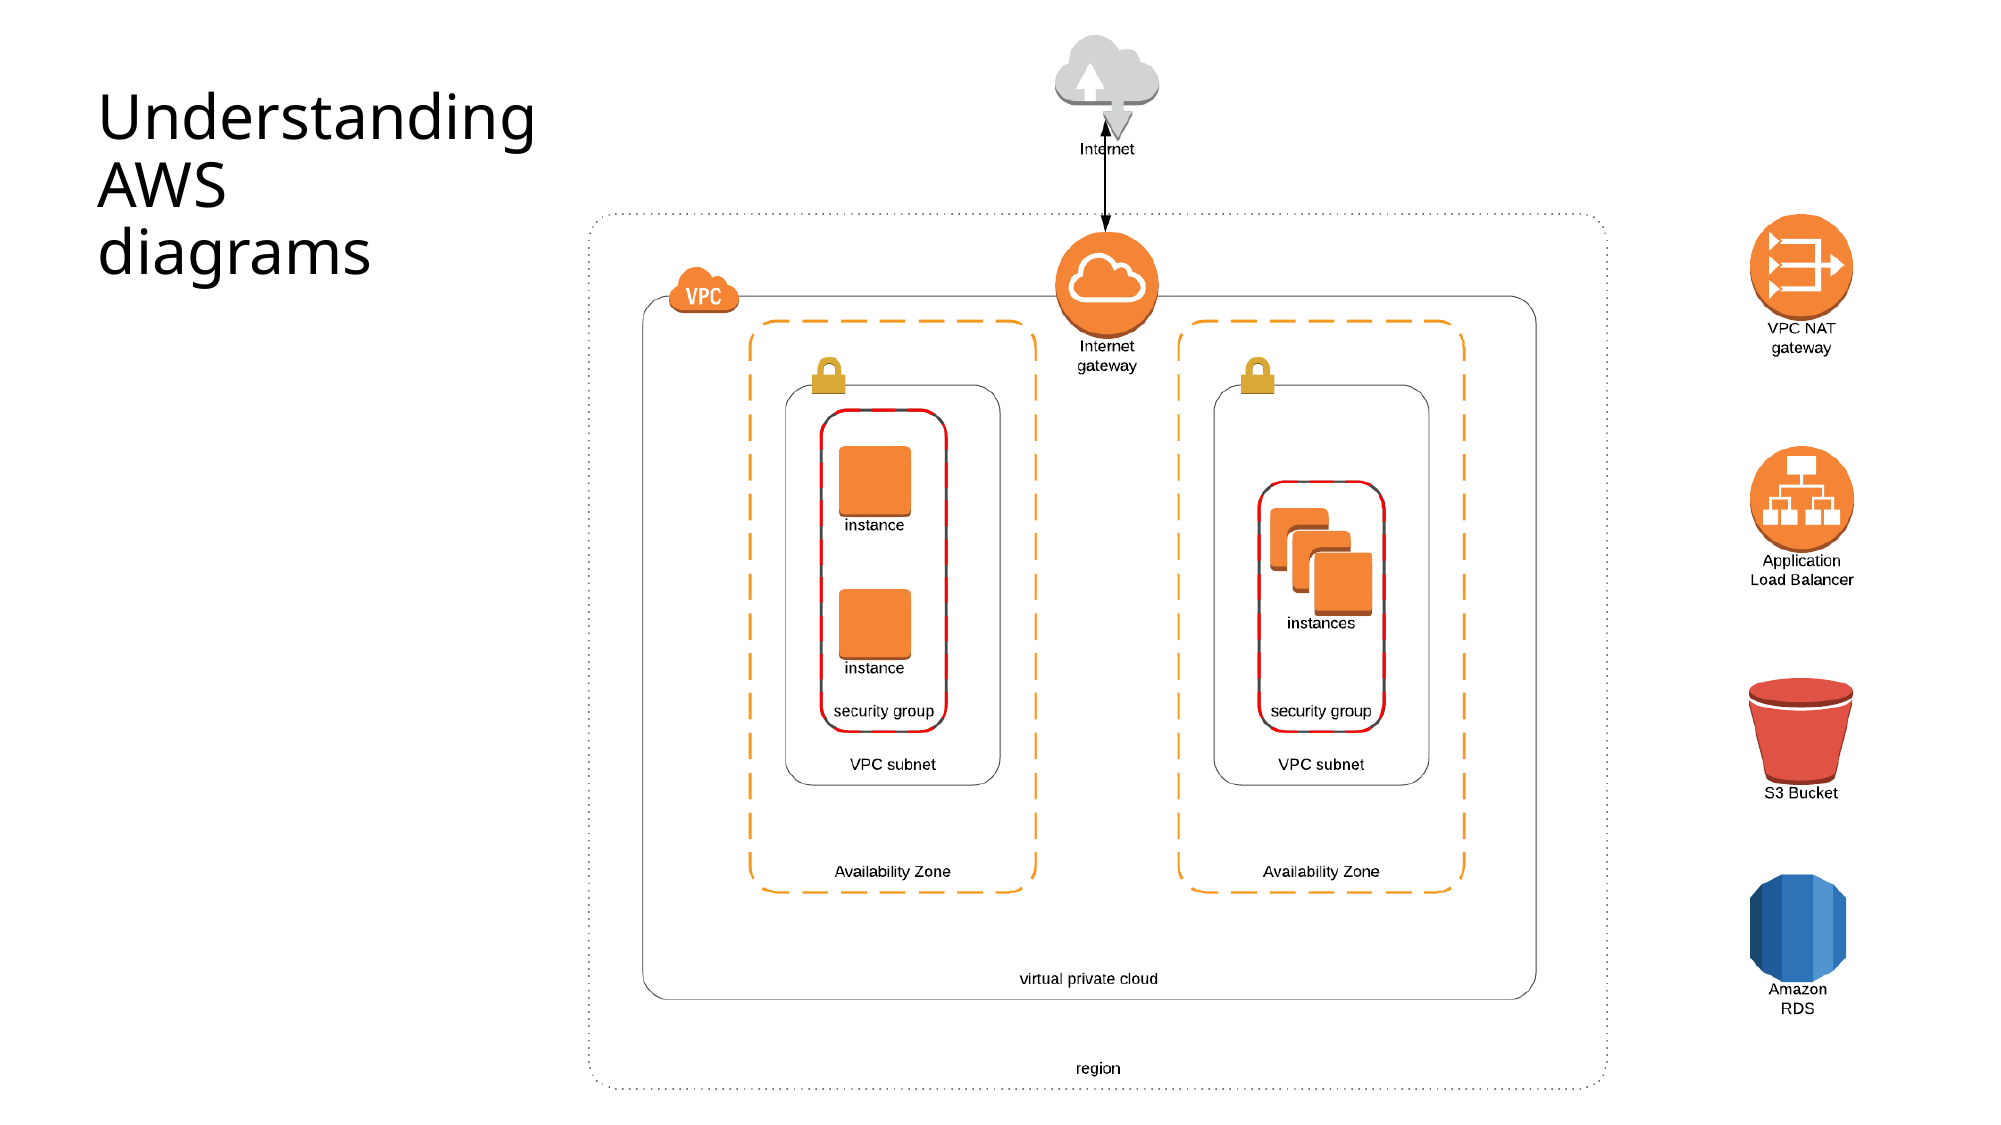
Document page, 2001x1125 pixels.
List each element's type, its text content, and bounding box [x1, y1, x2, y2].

title Understanding AWS diagrams [82, 78, 552, 296]
picture [552, 0, 1889, 1125]
